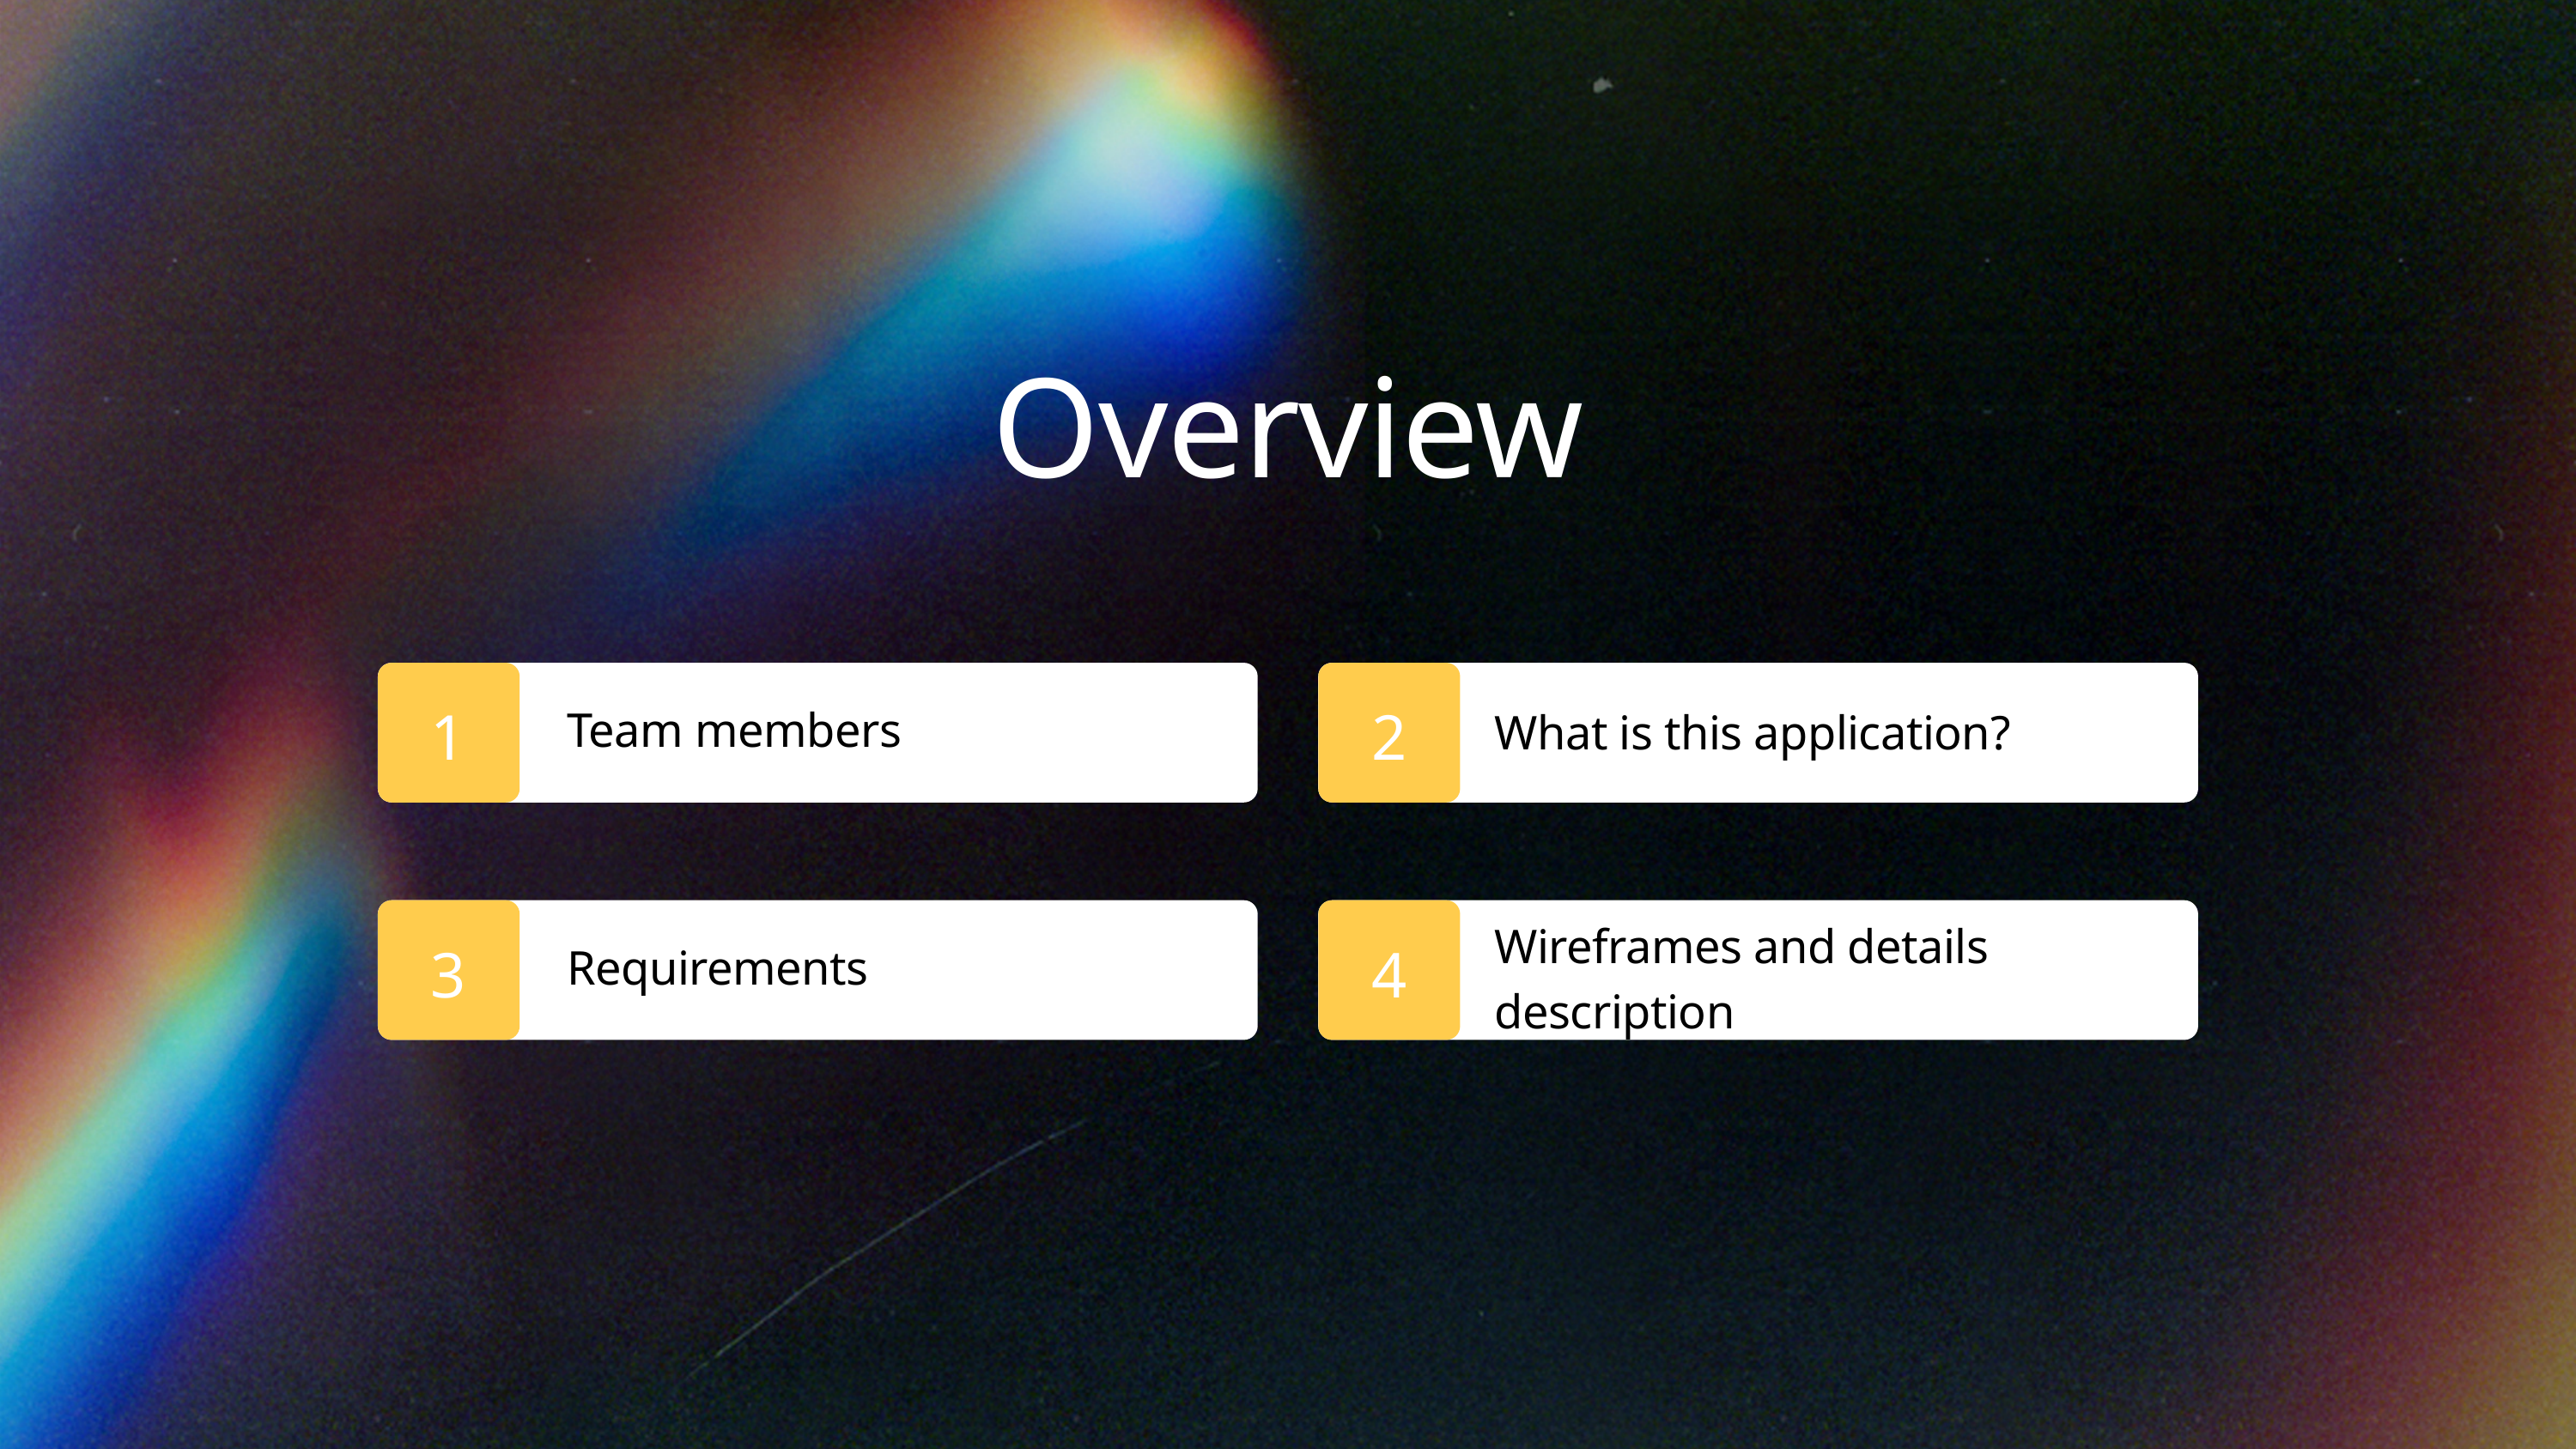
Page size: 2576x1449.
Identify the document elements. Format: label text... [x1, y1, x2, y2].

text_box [377, 662, 520, 803]
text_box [1317, 662, 1461, 803]
text_box [0, 0, 2576, 1449]
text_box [1317, 900, 1461, 1040]
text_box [1461, 662, 2199, 803]
text_box Overview [732, 312, 1844, 506]
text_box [520, 900, 1258, 1040]
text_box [520, 662, 1258, 803]
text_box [377, 900, 520, 1040]
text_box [1461, 900, 2199, 1040]
